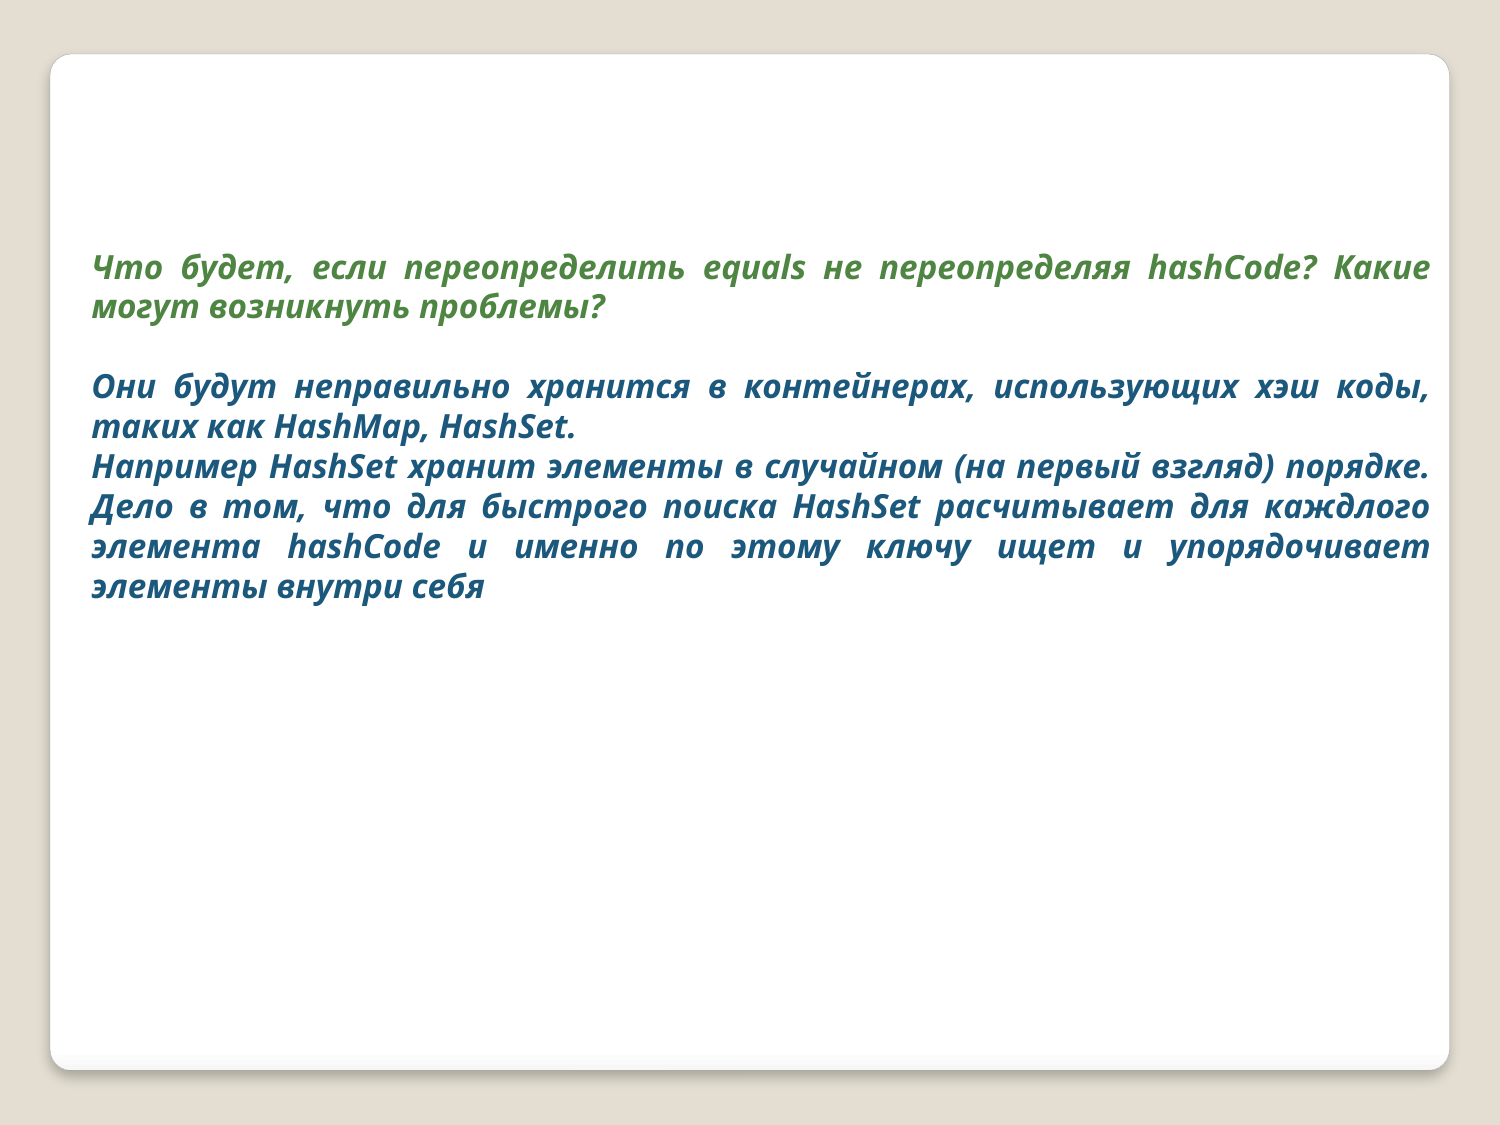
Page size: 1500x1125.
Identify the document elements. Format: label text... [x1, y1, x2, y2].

text_box Что будет, если переопределить equals не переопределяя hashCode? Какие могут возникнуть проблемы? Они будут неправильно хранится в контейнерах, использующих хэш коды, таких как HashMap, HashSet. Например HashSet хранит элементы в случайном (на первый взгляд) порядке. Дело в том, что для быстрого поиска HashSet расчитывает для каждлого элемента hashCode и именно по этому ключу ищет и упорядочивает элементы внутри себя [76, 238, 1447, 613]
